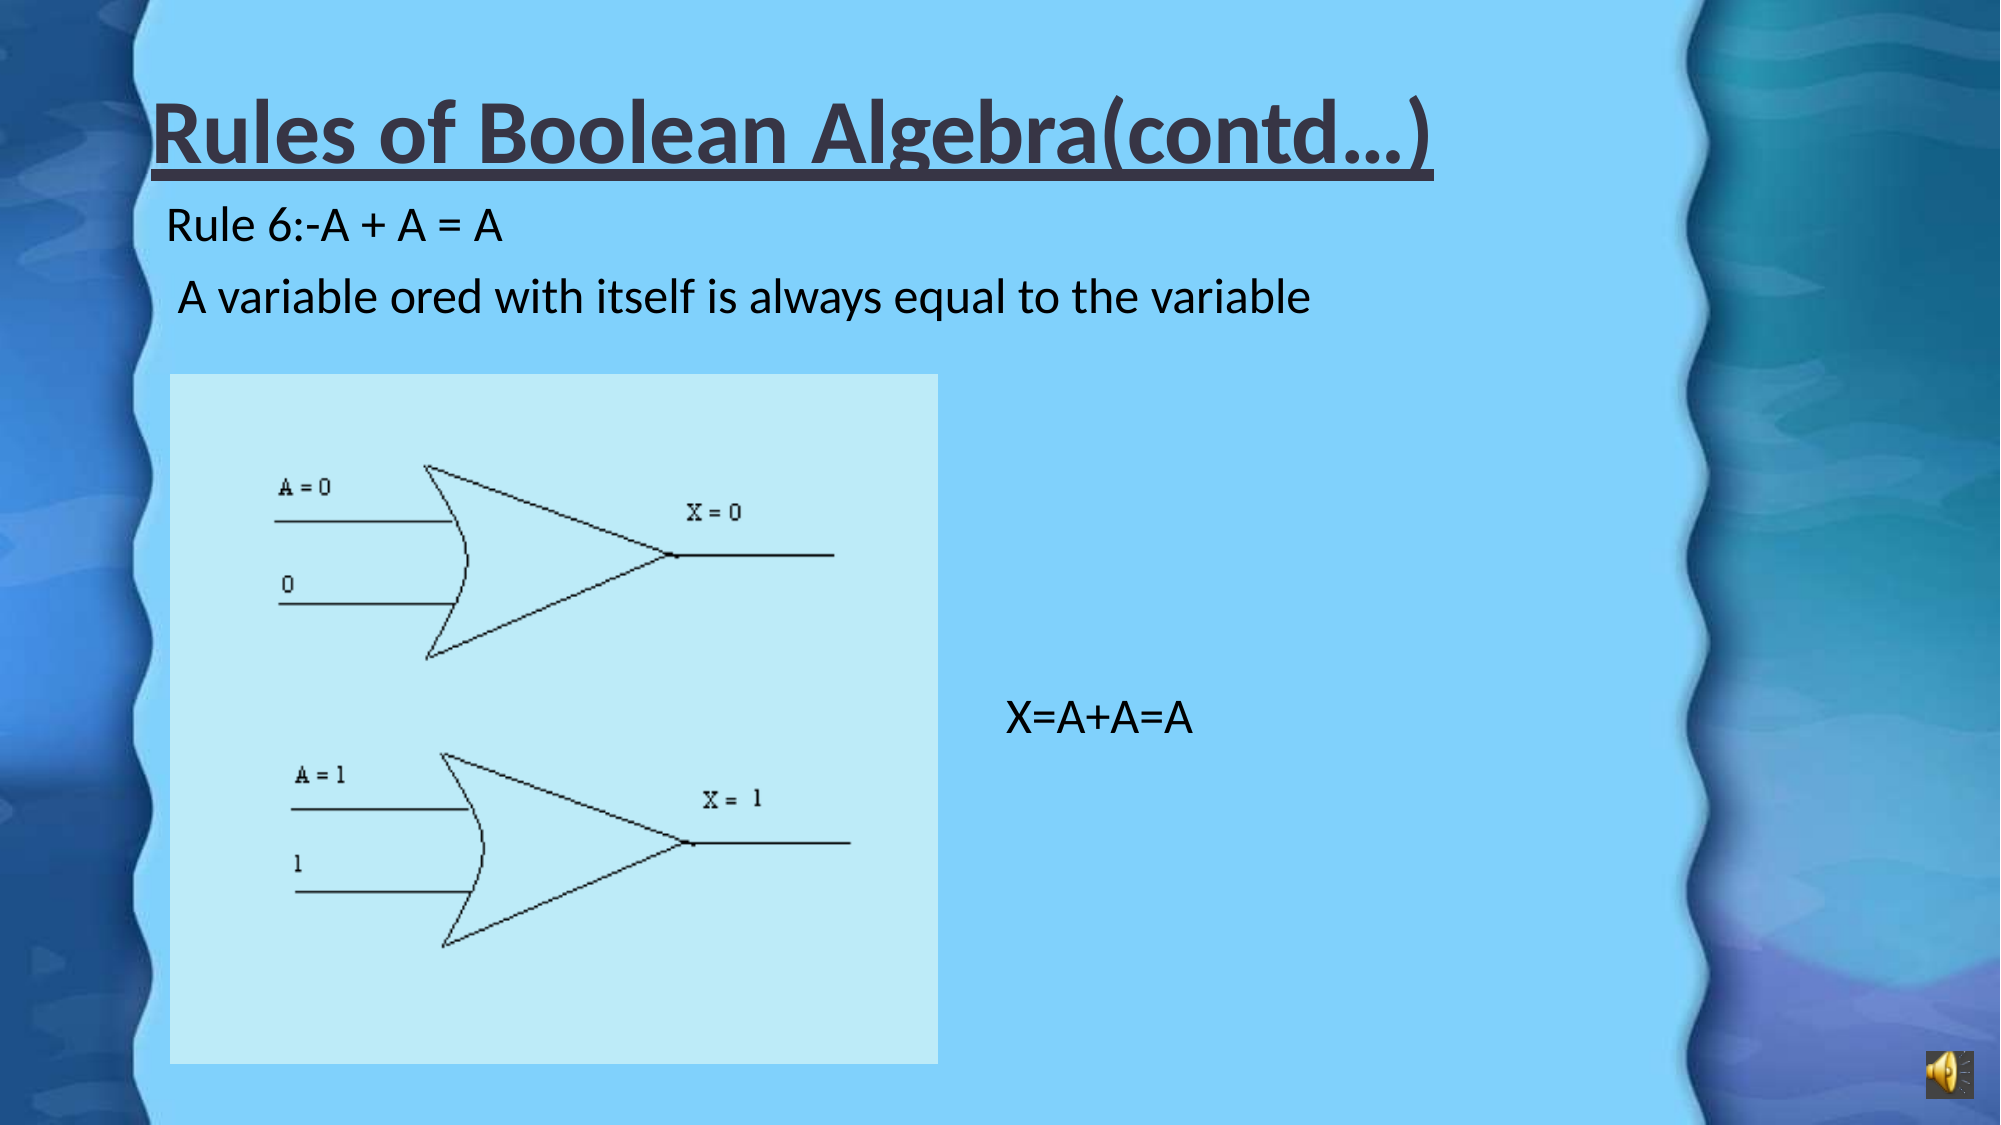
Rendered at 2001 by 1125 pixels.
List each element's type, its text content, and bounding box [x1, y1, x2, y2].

picture [0, 0, 2000, 1125]
text_box X=A+A=A [1004, 681, 1196, 744]
title Rules of Boolean Algebra(contd…) [149, 69, 1443, 260]
text_box Rule 6:-A + A = A A variable ored with itself is always equal to the variable [164, 177, 1318, 324]
